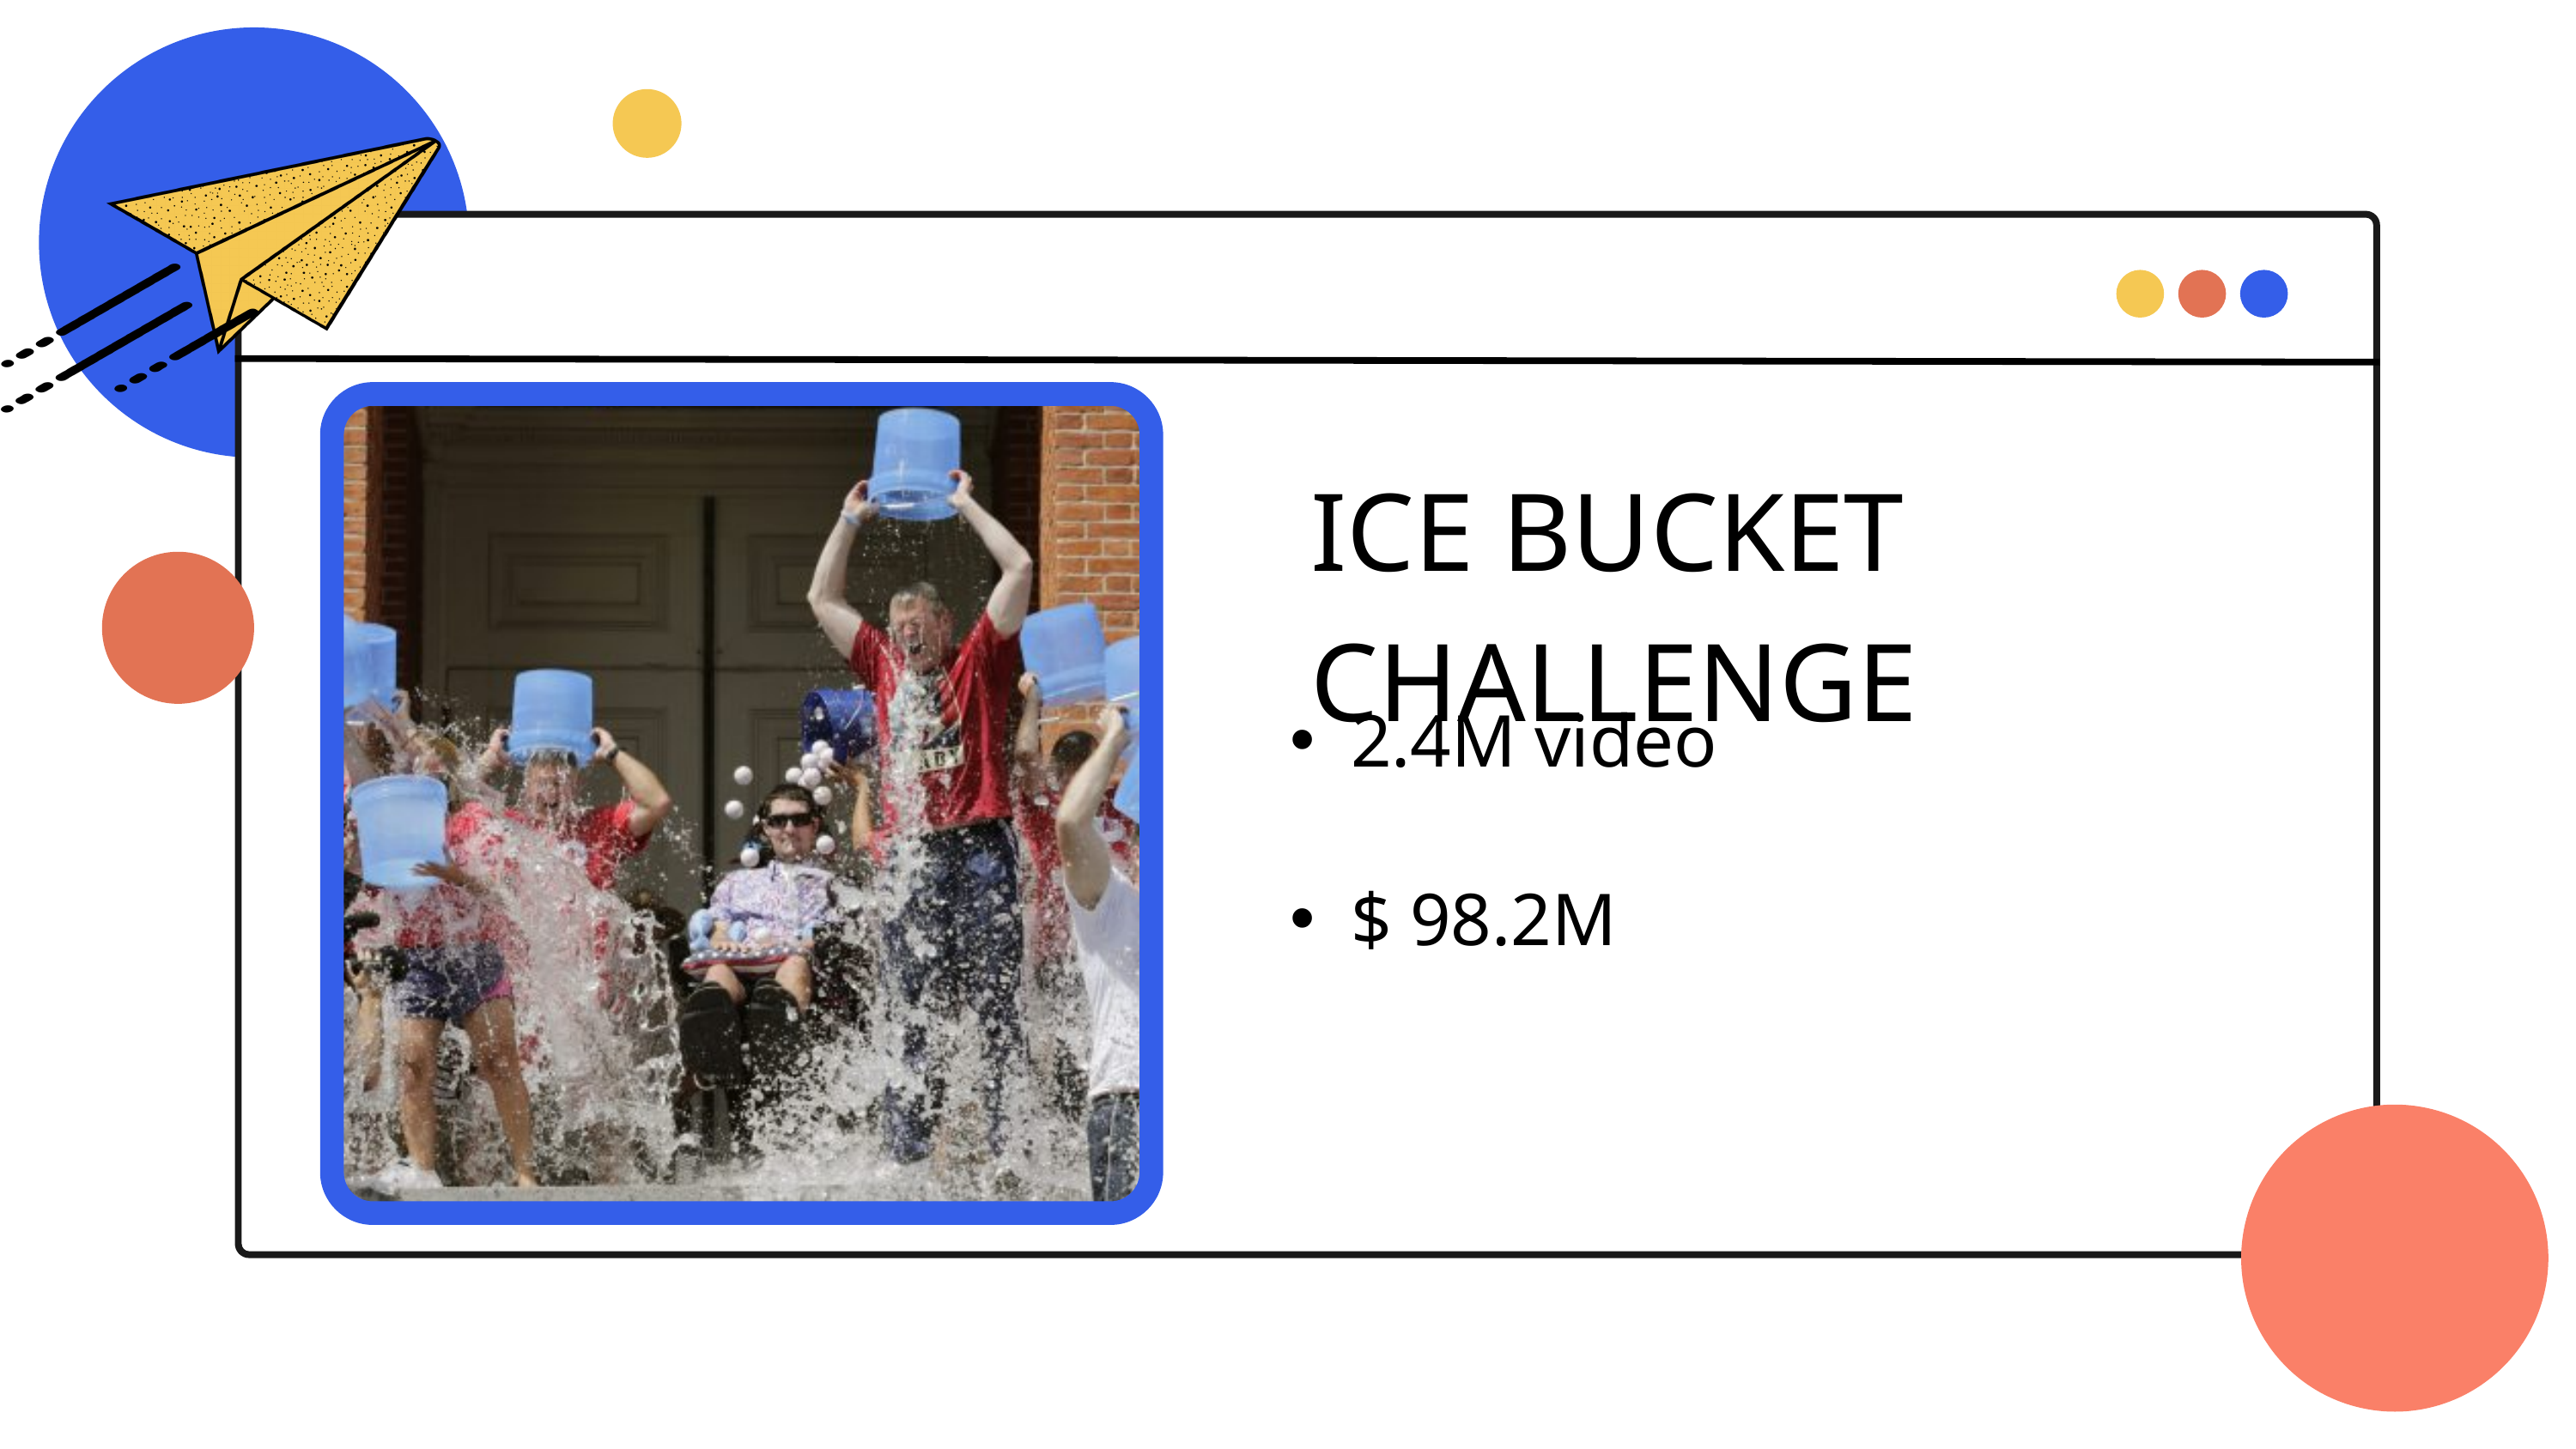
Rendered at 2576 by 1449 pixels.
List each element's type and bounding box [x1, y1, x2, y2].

text_box [0, 136, 34, 413]
text_box [234, 210, 2381, 1258]
text_box [2116, 270, 2288, 318]
text_box [319, 381, 1163, 1226]
text_box [39, 27, 470, 458]
text_box [612, 88, 682, 158]
text_box [2240, 1104, 2549, 1412]
text_box [101, 551, 255, 705]
